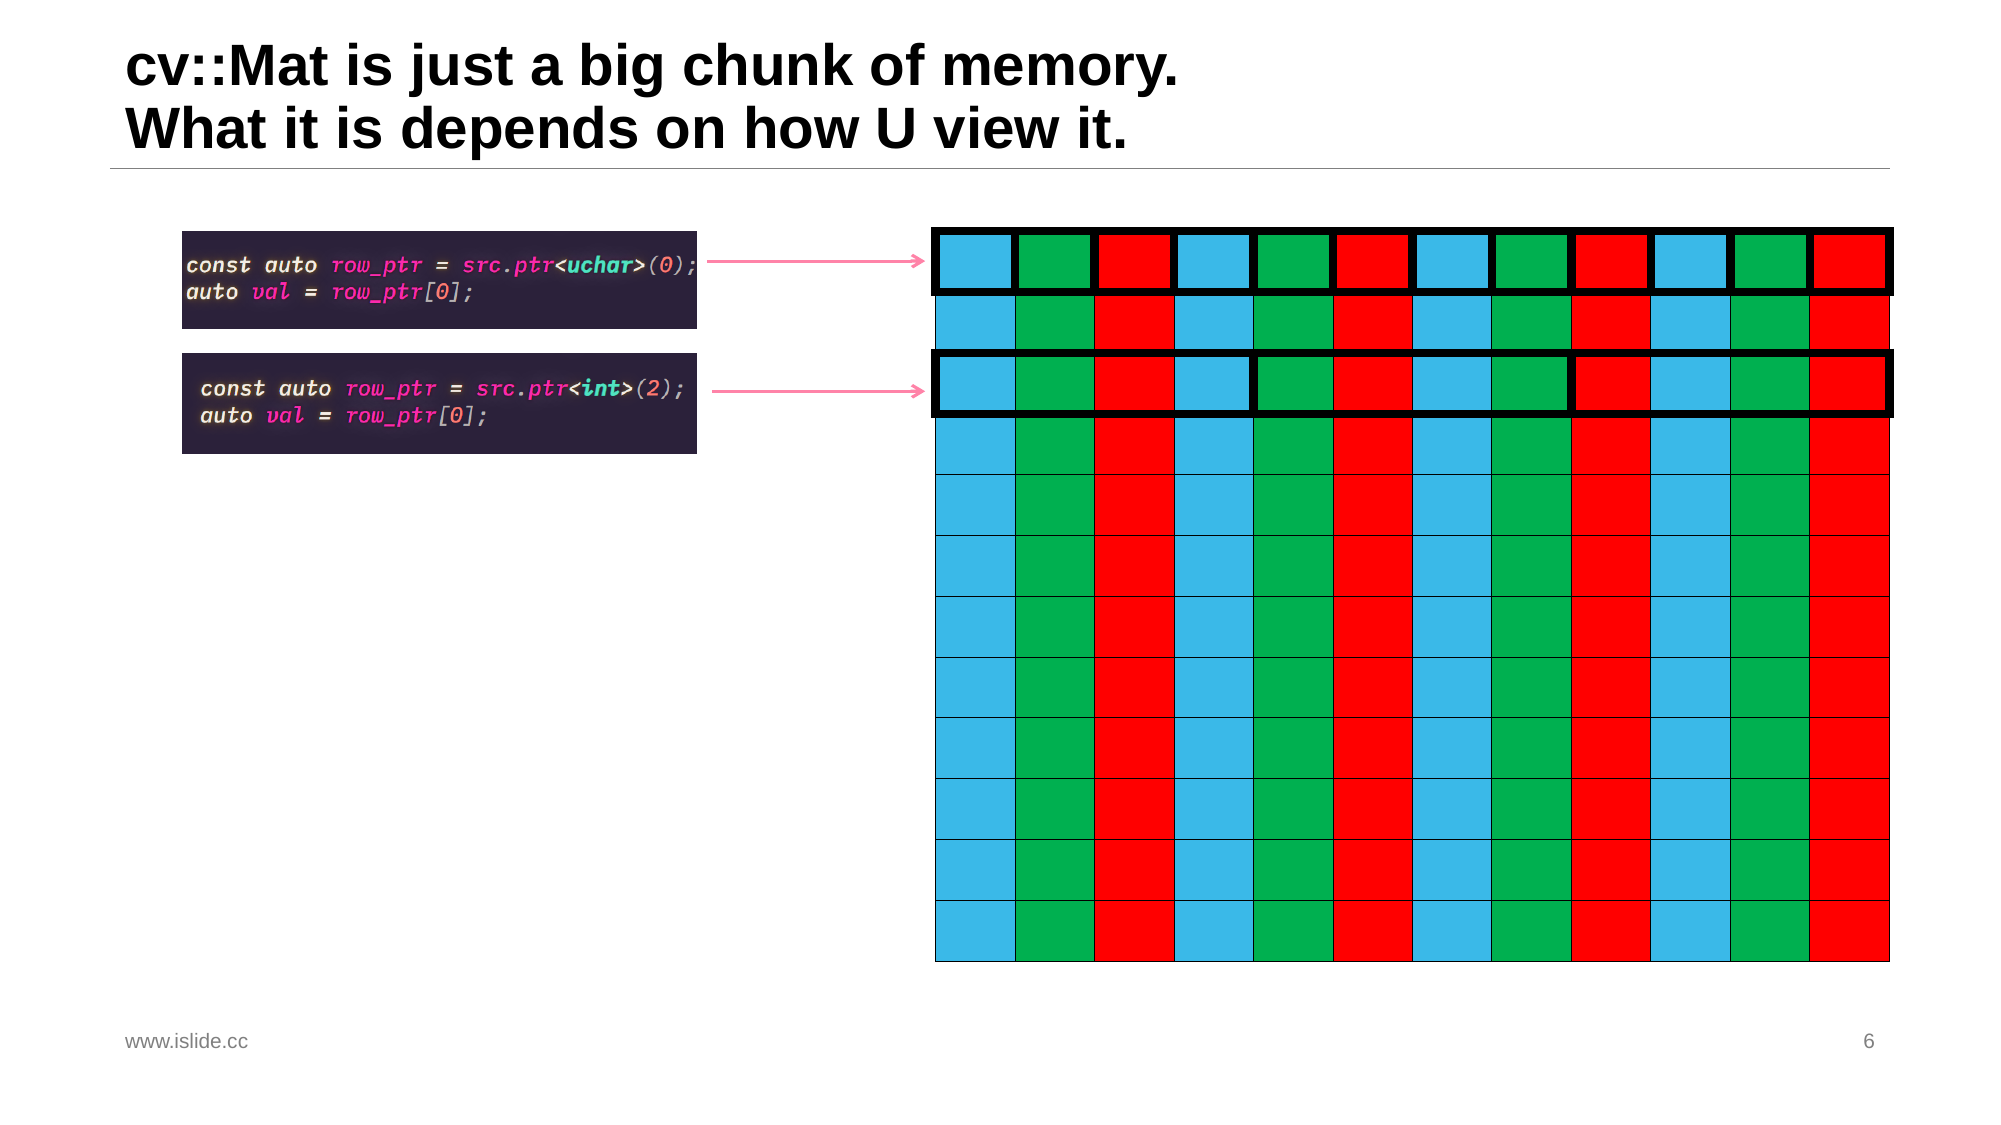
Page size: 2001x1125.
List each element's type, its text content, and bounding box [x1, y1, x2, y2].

table_cell [1572, 475, 1650, 535]
table_cell [1731, 597, 1809, 657]
table_cell [1810, 296, 1889, 349]
table_cell [936, 475, 1015, 535]
table_cell [1334, 840, 1412, 900]
table_header [1496, 235, 1567, 288]
table_cell [1572, 840, 1650, 900]
table_header [1576, 235, 1647, 288]
table_cell [1413, 901, 1491, 961]
table_cell [1651, 658, 1730, 717]
table_cell [1413, 296, 1491, 349]
table_header [1417, 235, 1488, 288]
table_cell [1095, 840, 1174, 900]
table_cell [1651, 779, 1730, 839]
table_cell [1651, 357, 1730, 410]
table_cell [1175, 718, 1253, 778]
table_cell [1095, 658, 1174, 717]
table_cell [1334, 597, 1412, 657]
footer www.islide.cc [109, 1023, 790, 1058]
table_cell [1016, 418, 1094, 474]
table_cell [1254, 718, 1333, 778]
table_cell [1413, 658, 1491, 717]
table_cell [936, 418, 1015, 474]
table_cell [1572, 658, 1650, 717]
table_cell [1810, 901, 1889, 961]
table_cell [936, 718, 1015, 778]
table_cell [1175, 597, 1253, 657]
table_cell [1413, 718, 1491, 778]
table_cell [1492, 597, 1571, 657]
table_cell [1731, 296, 1809, 349]
table_cell [1810, 597, 1889, 657]
table_cell [1810, 840, 1889, 900]
slide_number 6 [1412, 1023, 1890, 1058]
table_cell [1731, 718, 1809, 778]
table_cell [1572, 536, 1650, 596]
table_cell [1413, 418, 1491, 474]
table_cell [940, 357, 1015, 410]
table_cell [1572, 718, 1650, 778]
table_header [1258, 235, 1329, 288]
table_cell [936, 779, 1015, 839]
table_cell [1731, 779, 1809, 839]
table_cell [1334, 536, 1412, 596]
table_cell [1095, 475, 1174, 535]
table_cell [1572, 418, 1650, 474]
table_cell [1095, 718, 1174, 778]
table_cell [1492, 536, 1571, 596]
picture [181, 231, 697, 329]
table_cell [1492, 357, 1567, 410]
table_cell [1016, 658, 1094, 717]
table_cell [1175, 296, 1253, 349]
table_cell [1254, 536, 1333, 596]
table_header [1337, 235, 1408, 288]
table_cell [1016, 901, 1094, 961]
table_cell [1016, 536, 1094, 596]
table_cell [1334, 357, 1412, 410]
table_cell [1175, 658, 1253, 717]
table_cell [1095, 357, 1174, 410]
table_cell [1413, 536, 1491, 596]
table_cell [1016, 597, 1094, 657]
table_cell [1175, 840, 1253, 900]
table_cell [1095, 418, 1174, 474]
table_cell [936, 597, 1015, 657]
table_cell [1731, 658, 1809, 717]
table_cell [1572, 296, 1650, 349]
picture [181, 353, 697, 454]
table_cell [1492, 779, 1571, 839]
table_cell [936, 658, 1015, 717]
table_cell [1254, 779, 1333, 839]
table_header [1178, 235, 1249, 288]
table_header [1099, 235, 1170, 288]
table_cell [1334, 418, 1412, 474]
table_header [1814, 235, 1885, 288]
table_cell [1413, 597, 1491, 657]
table_cell [1572, 901, 1650, 961]
table_cell [1651, 418, 1730, 474]
table_cell [1334, 718, 1412, 778]
table_cell [936, 840, 1015, 900]
table_cell [1810, 718, 1889, 778]
table_cell [1492, 658, 1571, 717]
table_cell [1492, 718, 1571, 778]
table_cell [1095, 901, 1174, 961]
table_cell [1254, 658, 1333, 717]
table_cell [1651, 296, 1730, 349]
table_cell [1651, 718, 1730, 778]
table_cell [1572, 779, 1650, 839]
table_cell [1254, 901, 1333, 961]
title cv::Mat is just a big chunk of memory. What it is depends on how U view it. [109, 0, 1890, 169]
table_cell [1651, 597, 1730, 657]
table_cell [1810, 418, 1889, 474]
table_header [940, 235, 1011, 288]
table_cell [1651, 475, 1730, 535]
table_cell [1651, 901, 1730, 961]
table_cell [1492, 296, 1571, 349]
table_cell [1254, 597, 1333, 657]
table_cell [1016, 357, 1094, 410]
table_cell [1651, 536, 1730, 596]
table_cell [1810, 536, 1889, 596]
table_cell [1175, 901, 1253, 961]
table_cell [1731, 840, 1809, 900]
table_cell [1175, 779, 1253, 839]
table_cell [1016, 840, 1094, 900]
table_cell [1095, 597, 1174, 657]
table_cell [1175, 475, 1253, 535]
table_cell [1334, 779, 1412, 839]
table_cell [1651, 840, 1730, 900]
table_cell [1175, 418, 1253, 474]
table_header [1735, 235, 1806, 288]
table_cell [1492, 901, 1571, 961]
table_cell [1731, 536, 1809, 596]
table_cell [1334, 296, 1412, 349]
table_cell [936, 536, 1015, 596]
table_cell [1016, 296, 1094, 349]
table_cell [1492, 418, 1571, 474]
table_cell [936, 296, 1015, 349]
table_cell [1731, 901, 1809, 961]
table_cell [936, 901, 1015, 961]
table_cell [1731, 475, 1809, 535]
table_cell [1413, 357, 1491, 410]
table_cell [1254, 475, 1333, 535]
table_cell [1016, 718, 1094, 778]
table_cell [1175, 536, 1253, 596]
table_cell [1095, 296, 1174, 349]
table_cell [1175, 357, 1249, 410]
table_cell [1413, 475, 1491, 535]
table_cell [1258, 357, 1333, 410]
table_cell [1254, 840, 1333, 900]
table_cell [1576, 357, 1650, 410]
table_cell [1095, 536, 1174, 596]
table_cell [1254, 418, 1333, 474]
table_cell [1731, 418, 1809, 474]
table_cell [1492, 475, 1571, 535]
table_cell [1810, 779, 1889, 839]
table_cell [1810, 658, 1889, 717]
table_cell [1016, 779, 1094, 839]
table_cell [1016, 475, 1094, 535]
table_cell [1334, 475, 1412, 535]
table_header [1019, 235, 1090, 288]
table_cell [1492, 840, 1571, 900]
table_cell [1334, 901, 1412, 961]
table_cell [1810, 475, 1889, 535]
table_cell [1810, 357, 1885, 410]
table_cell [1095, 779, 1174, 839]
table_cell [1731, 357, 1809, 410]
table_header [1655, 235, 1726, 288]
table_cell [1413, 840, 1491, 900]
table_cell [1413, 779, 1491, 839]
table_cell [1572, 597, 1650, 657]
table_cell [1254, 296, 1333, 349]
table_cell [1334, 658, 1412, 717]
